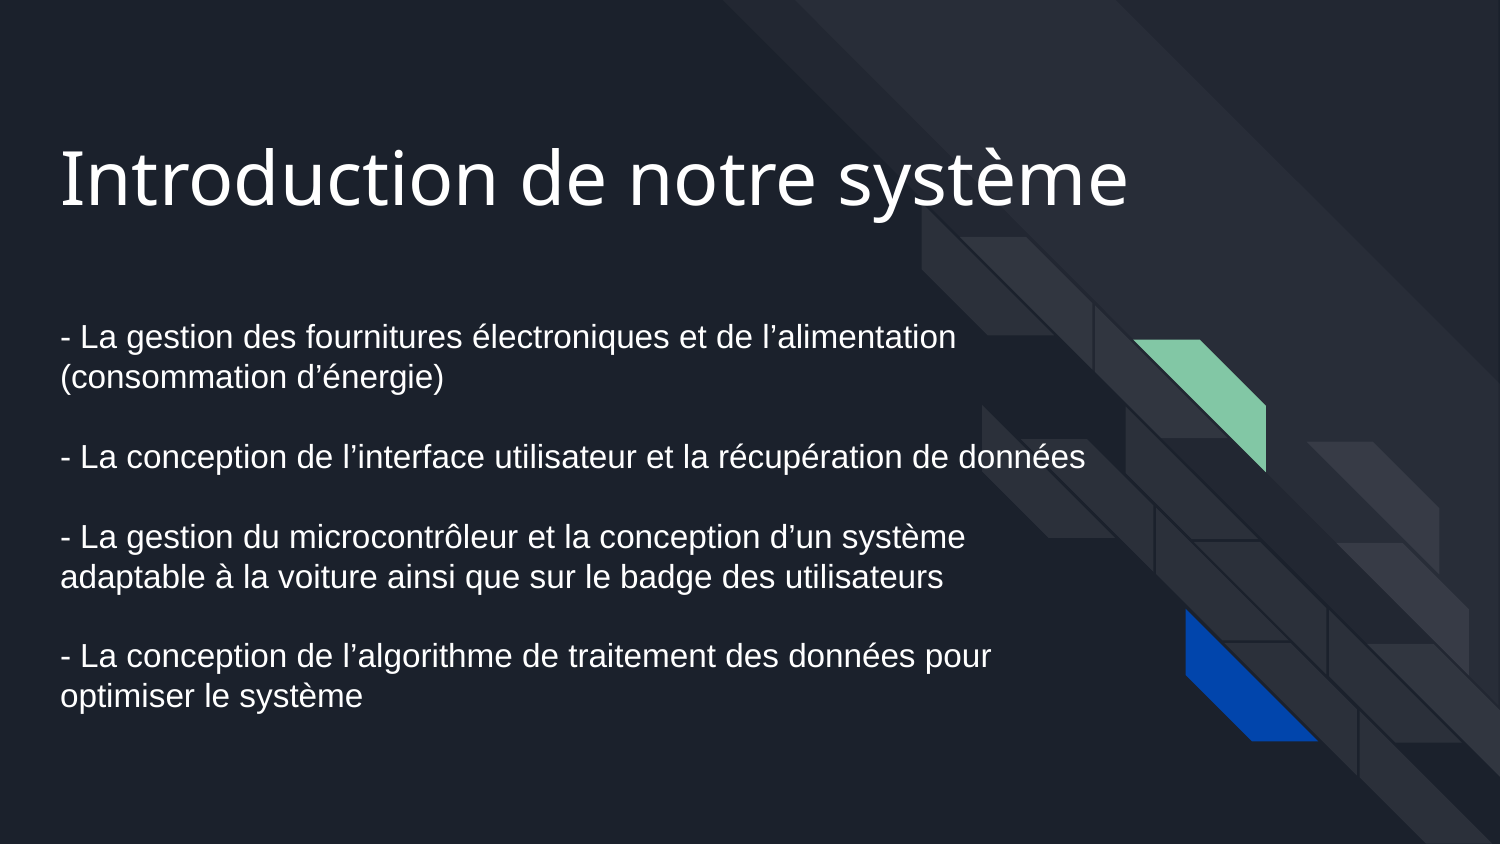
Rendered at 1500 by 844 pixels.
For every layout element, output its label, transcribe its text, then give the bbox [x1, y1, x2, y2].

text_box - La gestion des fournitures électroniques et de l’alimentation (consommation d’énergie) - La conception de l’interface utilisateur et la récupération de données - La gestion du microcontrôleur et la conception d’un système adaptable à la voiture ainsi que sur le badge des utilisateurs - La conception de l’algorithme de traitement des données pour optimiser le système [45, 307, 1125, 757]
title Introduction de notre système [45, 115, 1374, 219]
